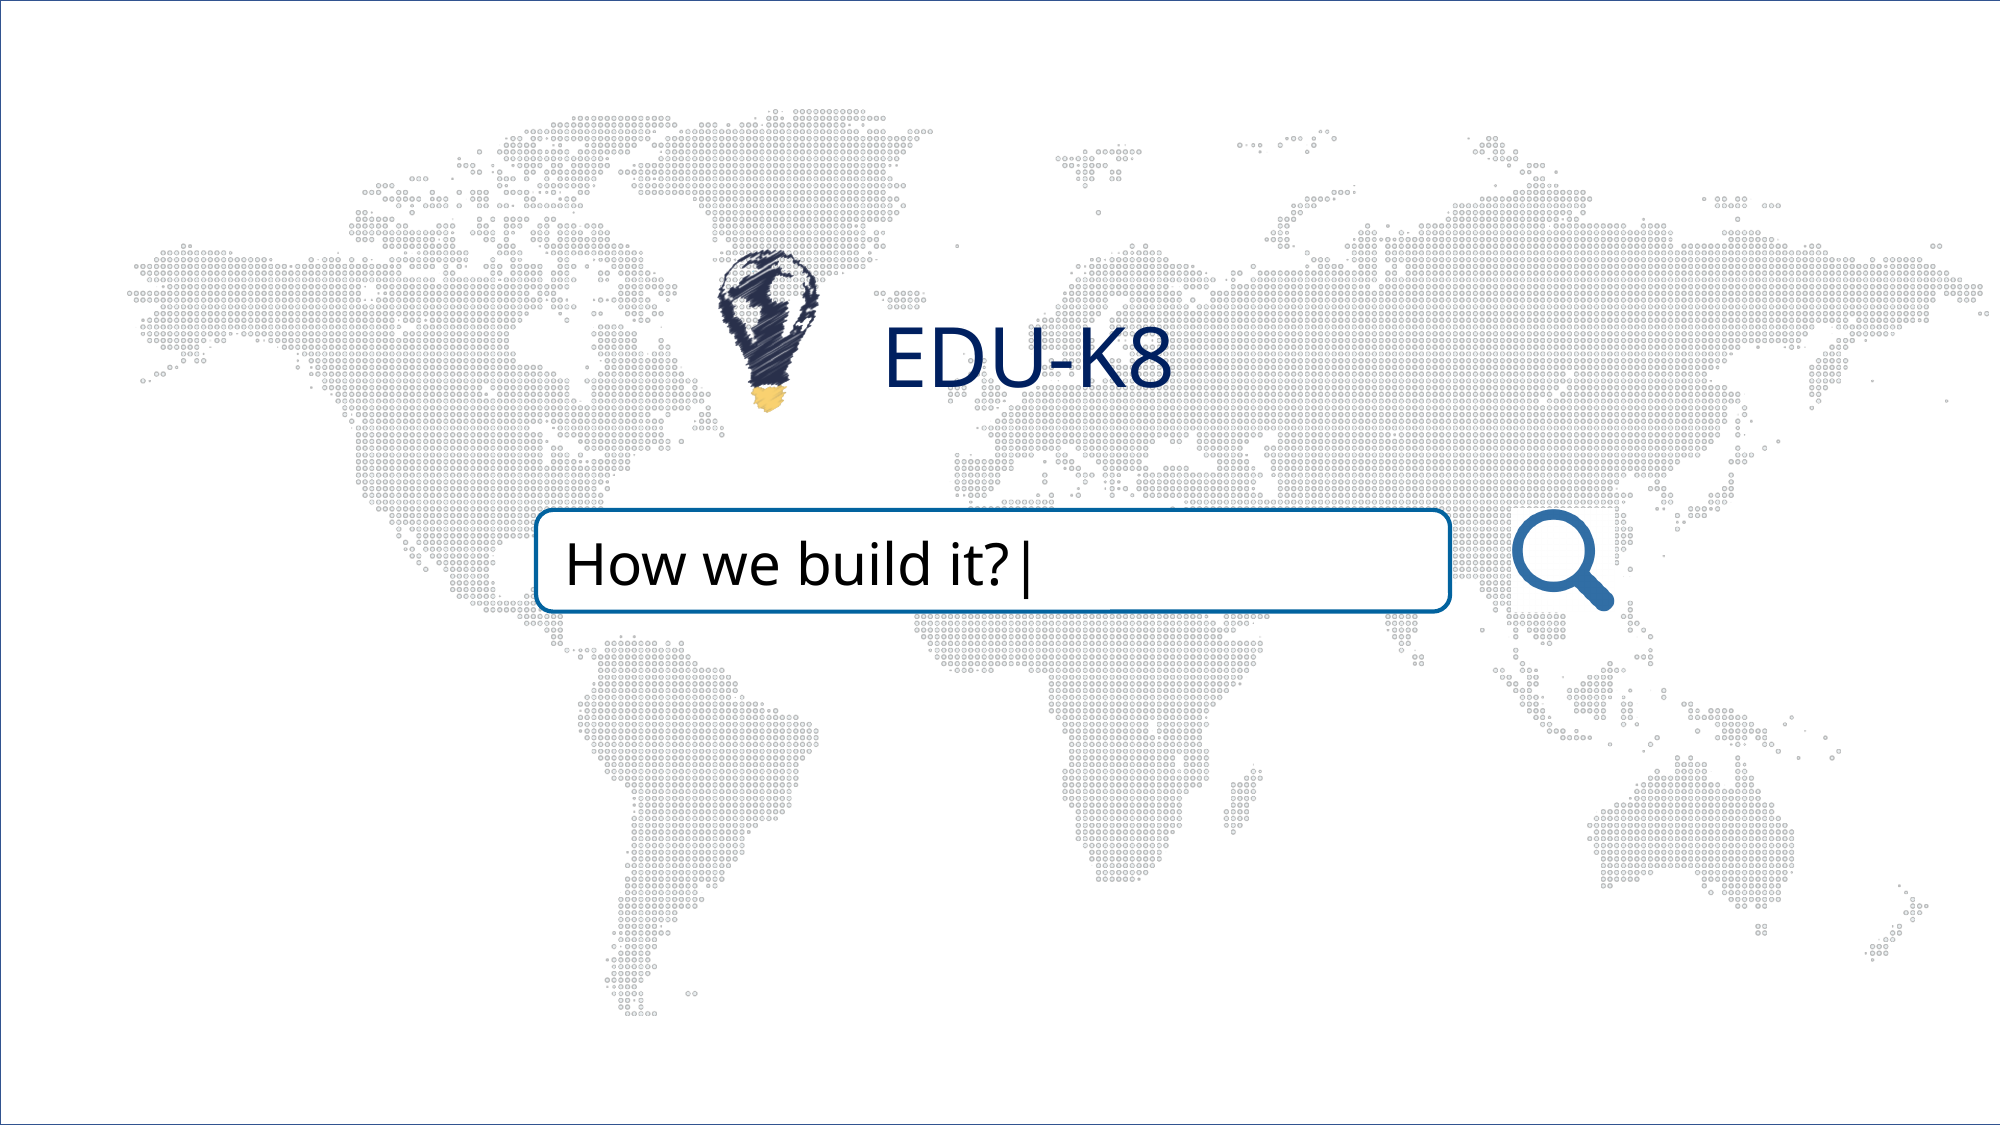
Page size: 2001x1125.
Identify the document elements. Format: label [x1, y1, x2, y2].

text_box [0, 0, 2000, 1125]
picture [127, 109, 1989, 1016]
